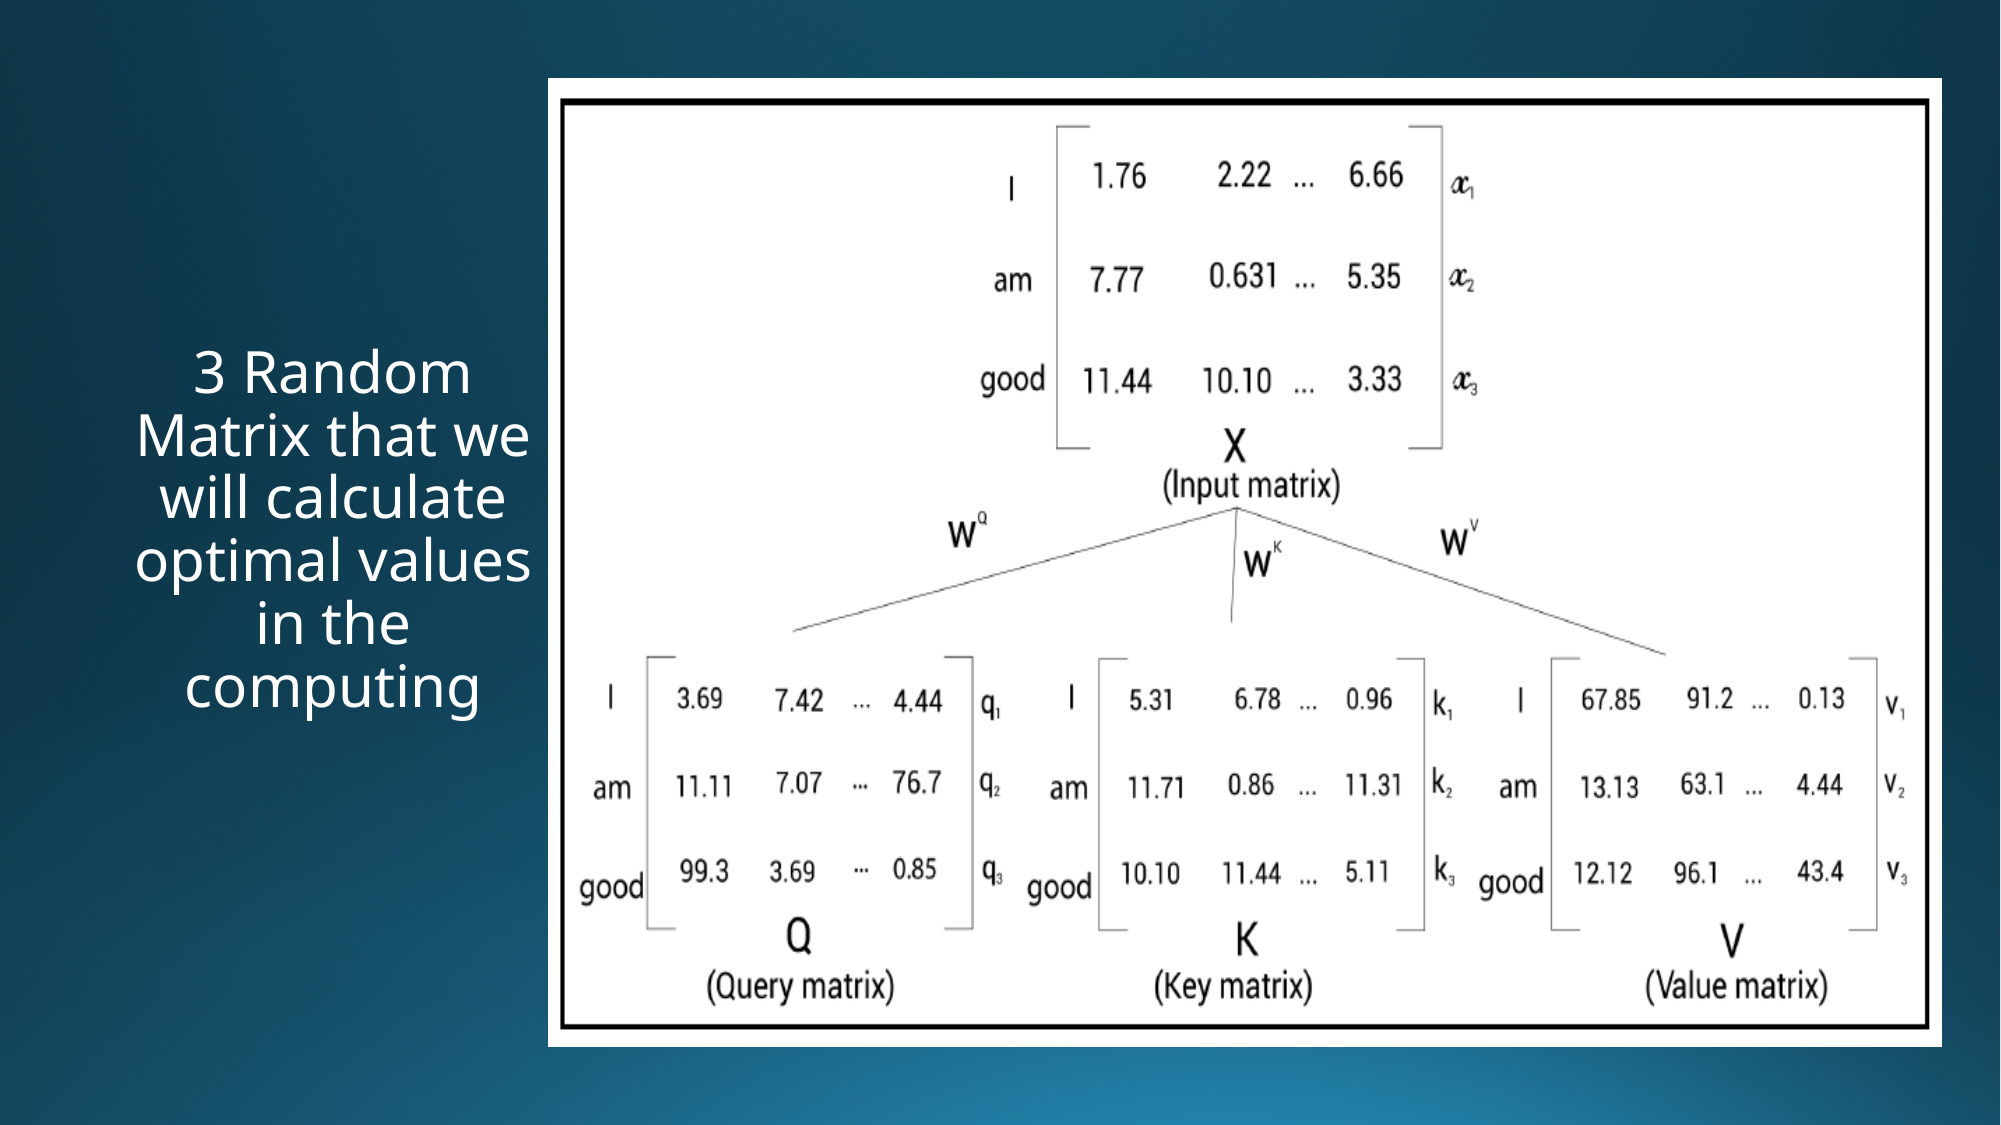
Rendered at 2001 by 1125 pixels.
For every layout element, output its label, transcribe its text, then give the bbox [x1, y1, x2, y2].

text_box 3 Random Matrix that we will calculate optimal values in the computing [117, 322, 548, 741]
picture [0, 0, 2001, 1125]
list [548, 78, 1942, 1047]
